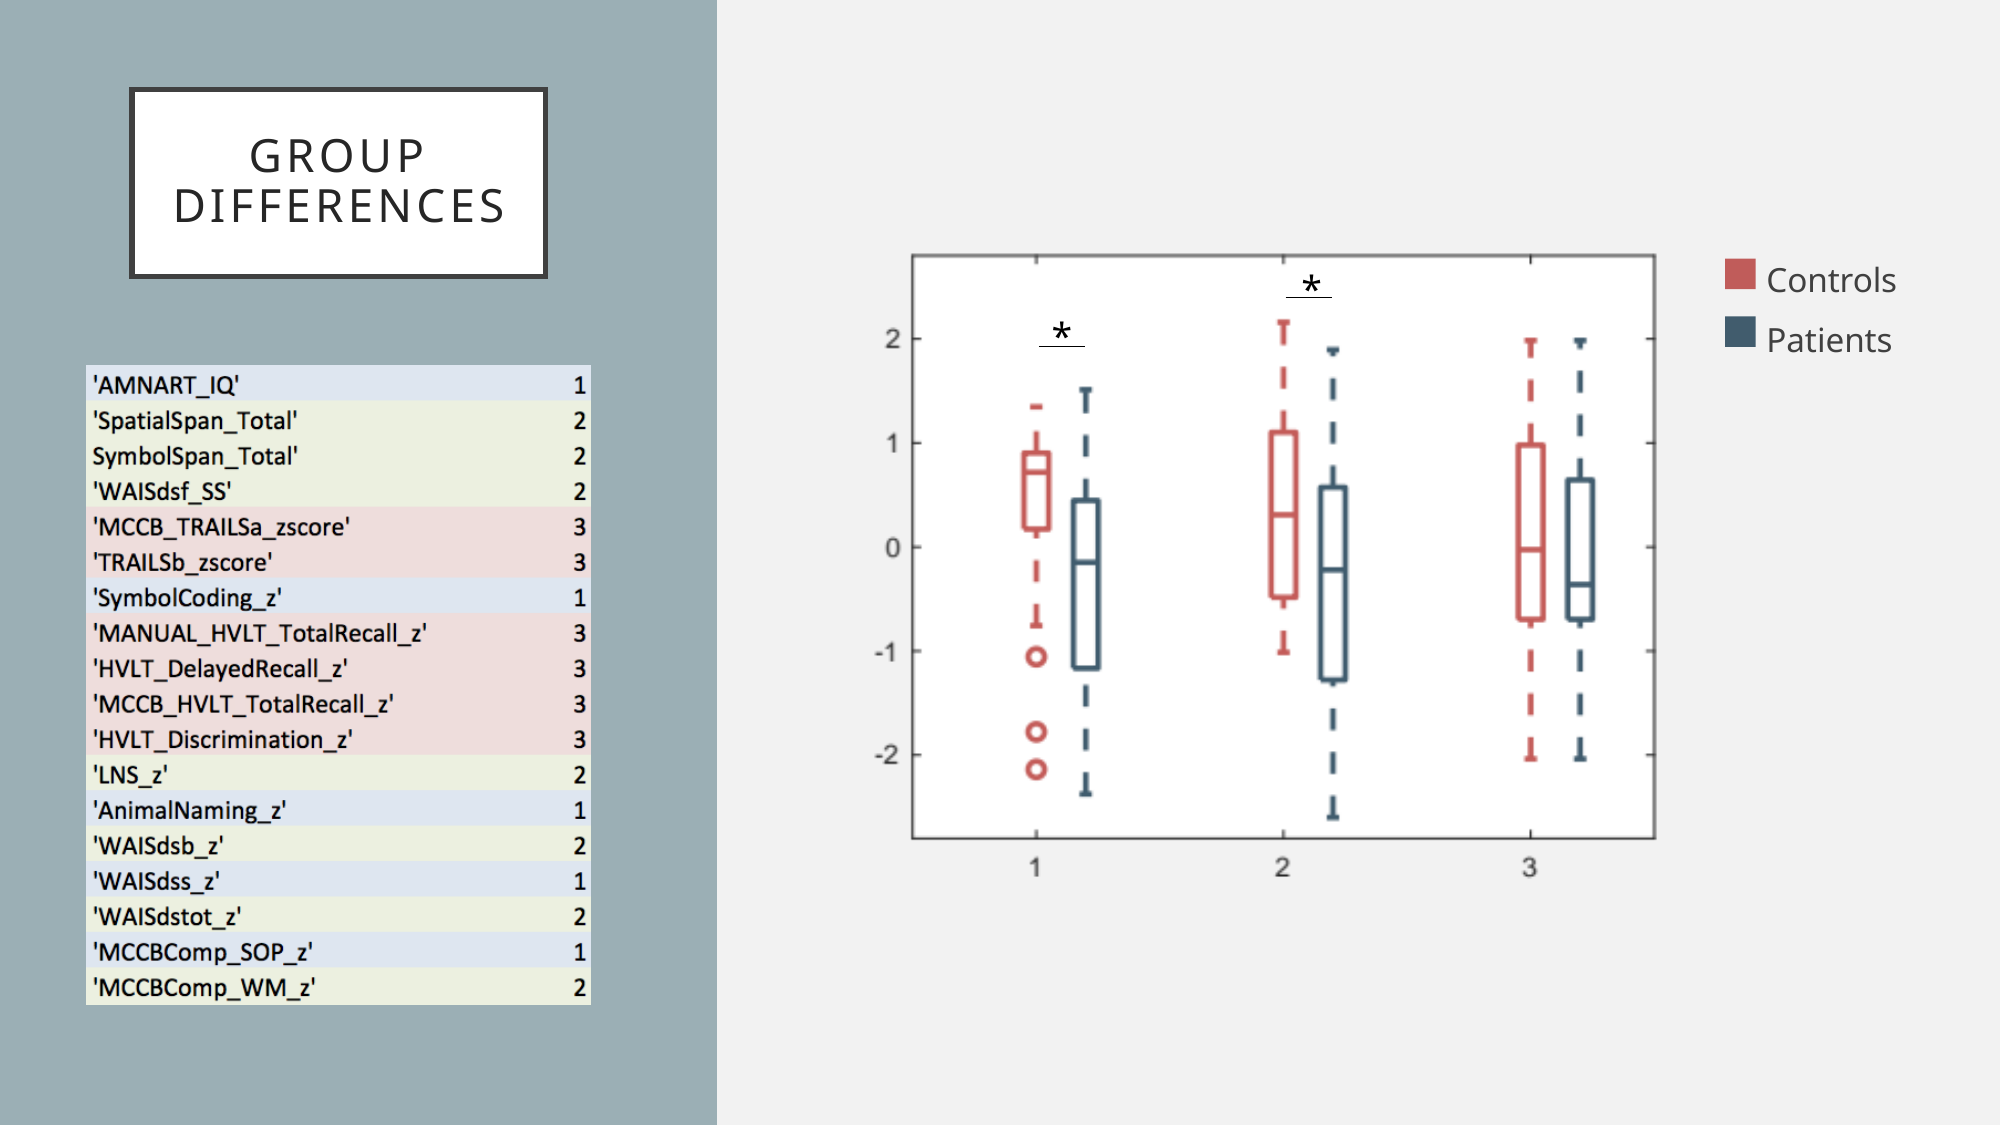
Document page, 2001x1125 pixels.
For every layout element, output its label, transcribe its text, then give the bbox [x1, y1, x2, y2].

text_box Controls Patients [1751, 232, 1913, 367]
title Group differences [129, 87, 548, 279]
picture [86, 365, 591, 1005]
text_box [1741, 315, 1751, 348]
text_box [1741, 258, 1751, 290]
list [789, 203, 1741, 916]
